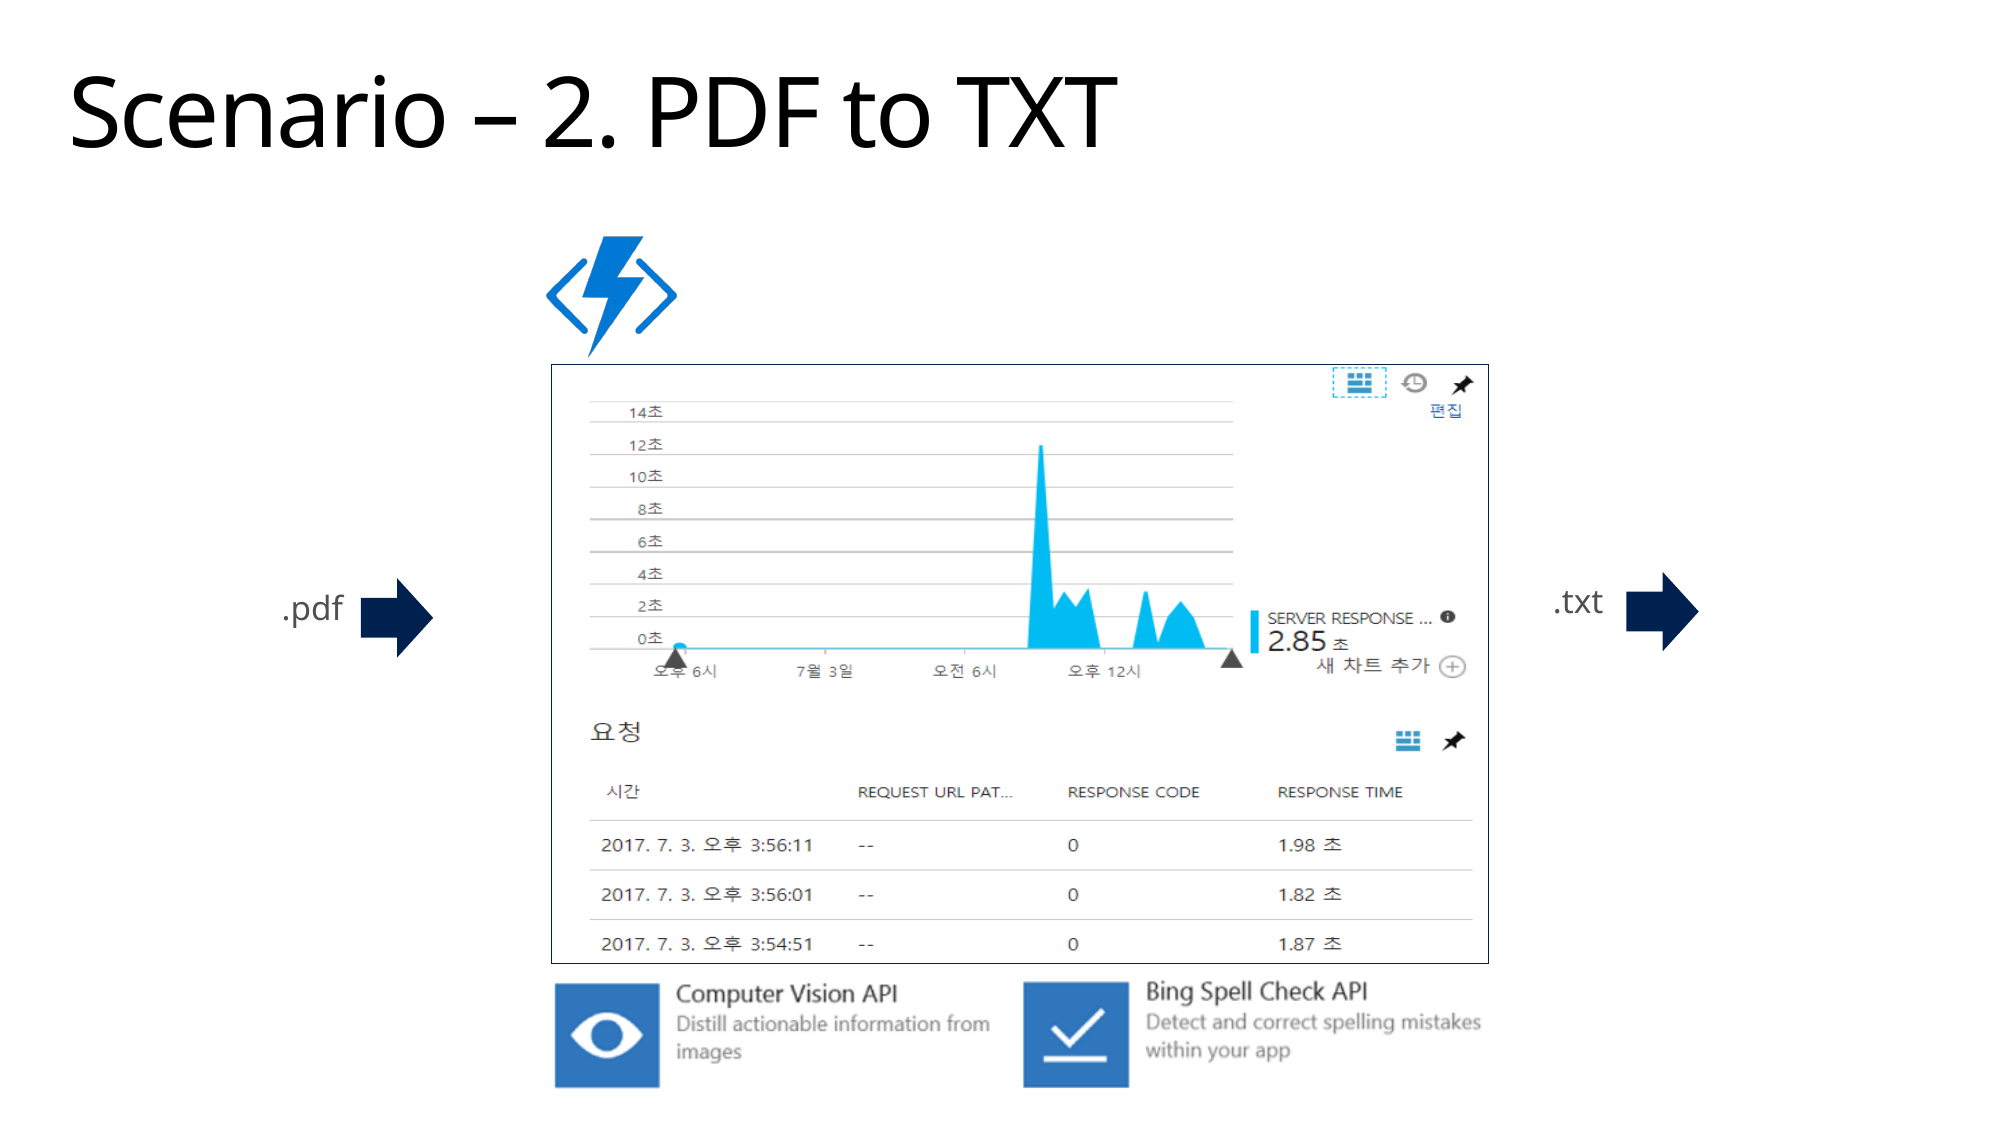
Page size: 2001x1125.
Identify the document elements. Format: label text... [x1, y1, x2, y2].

picture [1018, 976, 1490, 1096]
text_box .txt [1489, 567, 1804, 639]
text_box .pdf [87, 573, 538, 646]
text_box [360, 577, 434, 659]
text_box [1625, 571, 1700, 653]
picture [546, 231, 1489, 964]
picture [551, 977, 1002, 1095]
title Scenario – 2. PDF to TXT [44, 47, 1957, 196]
